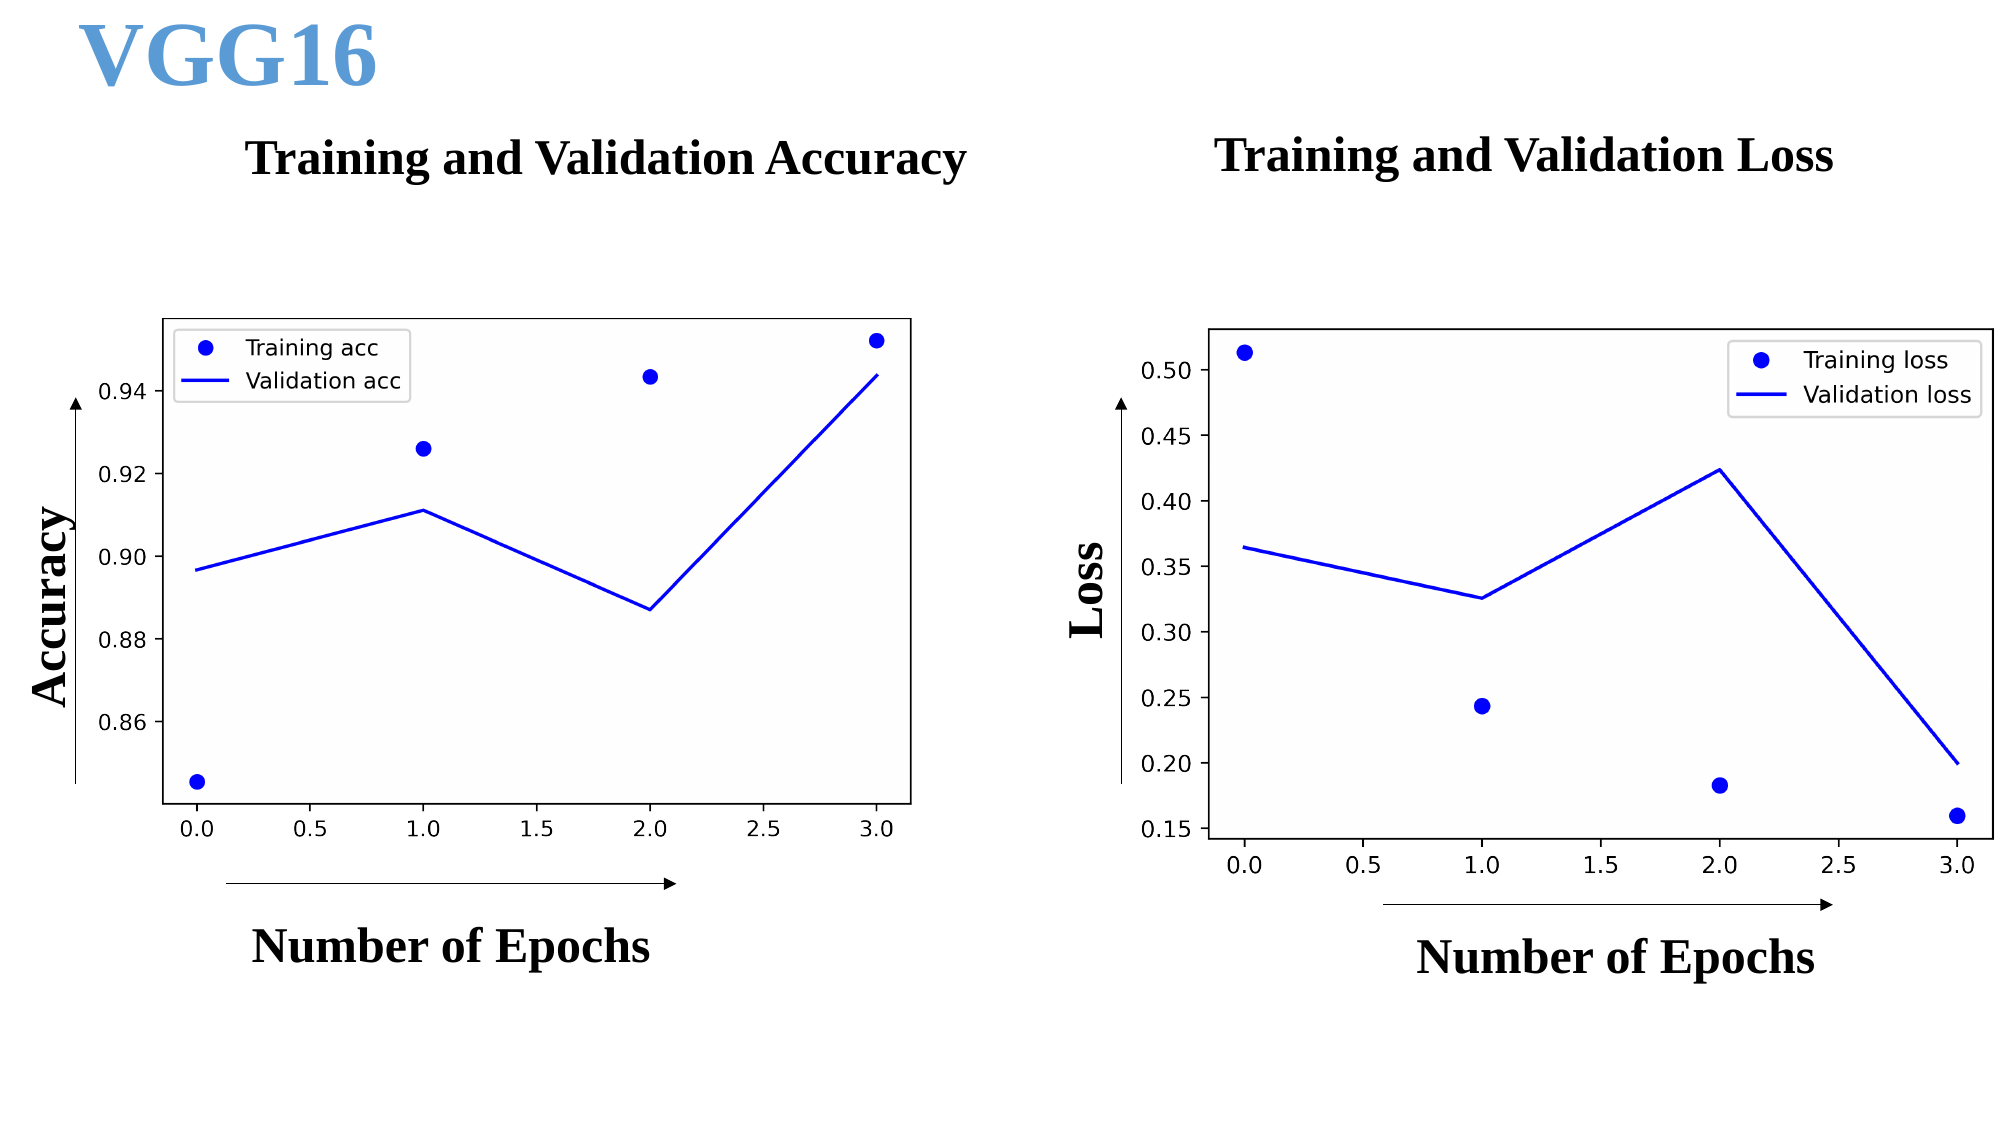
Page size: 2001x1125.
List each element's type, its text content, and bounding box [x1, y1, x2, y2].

text_box Number of Epochs [1401, 928, 1831, 991]
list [75, 318, 935, 884]
title VGG16 [63, 0, 1789, 112]
text_box Training and Validation Loss [1199, 113, 1850, 189]
picture [1121, 320, 2001, 928]
text_box Number of Epochs [236, 904, 666, 980]
text_box Accuracy [7, 491, 75, 724]
text_box Loss [1045, 527, 1121, 655]
text_box Training and Validation Accuracy [229, 117, 983, 192]
